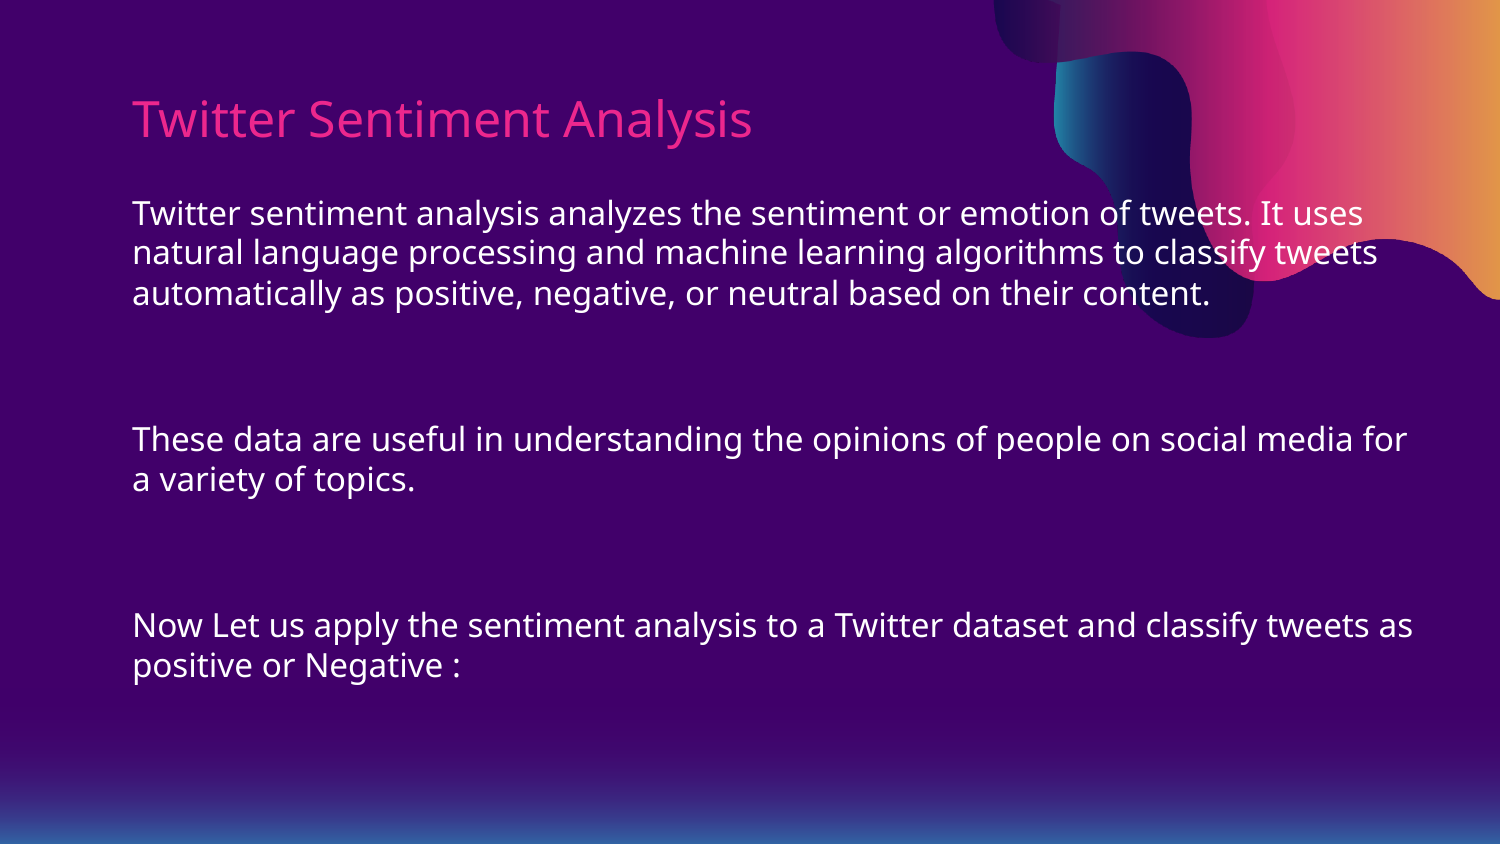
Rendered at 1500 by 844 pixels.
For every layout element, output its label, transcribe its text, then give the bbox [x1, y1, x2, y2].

title Twitter Sentiment Analysis [116, 71, 1383, 166]
picture [993, 0, 1500, 338]
subtitle Twitter sentiment analysis analyzes the sentiment or emotion of tweets. It uses natural language processing and machine learning algorithms to classify tweets automatically as positive, negative, or neutral based on their content. These data are useful in understanding the opinions of people on social media for a variety of topics. Now Let us apply the sentiment analysis to a Twitter dataset and classify tweets as positive or Negative : [116, 176, 1439, 772]
picture [0, 656, 1500, 844]
